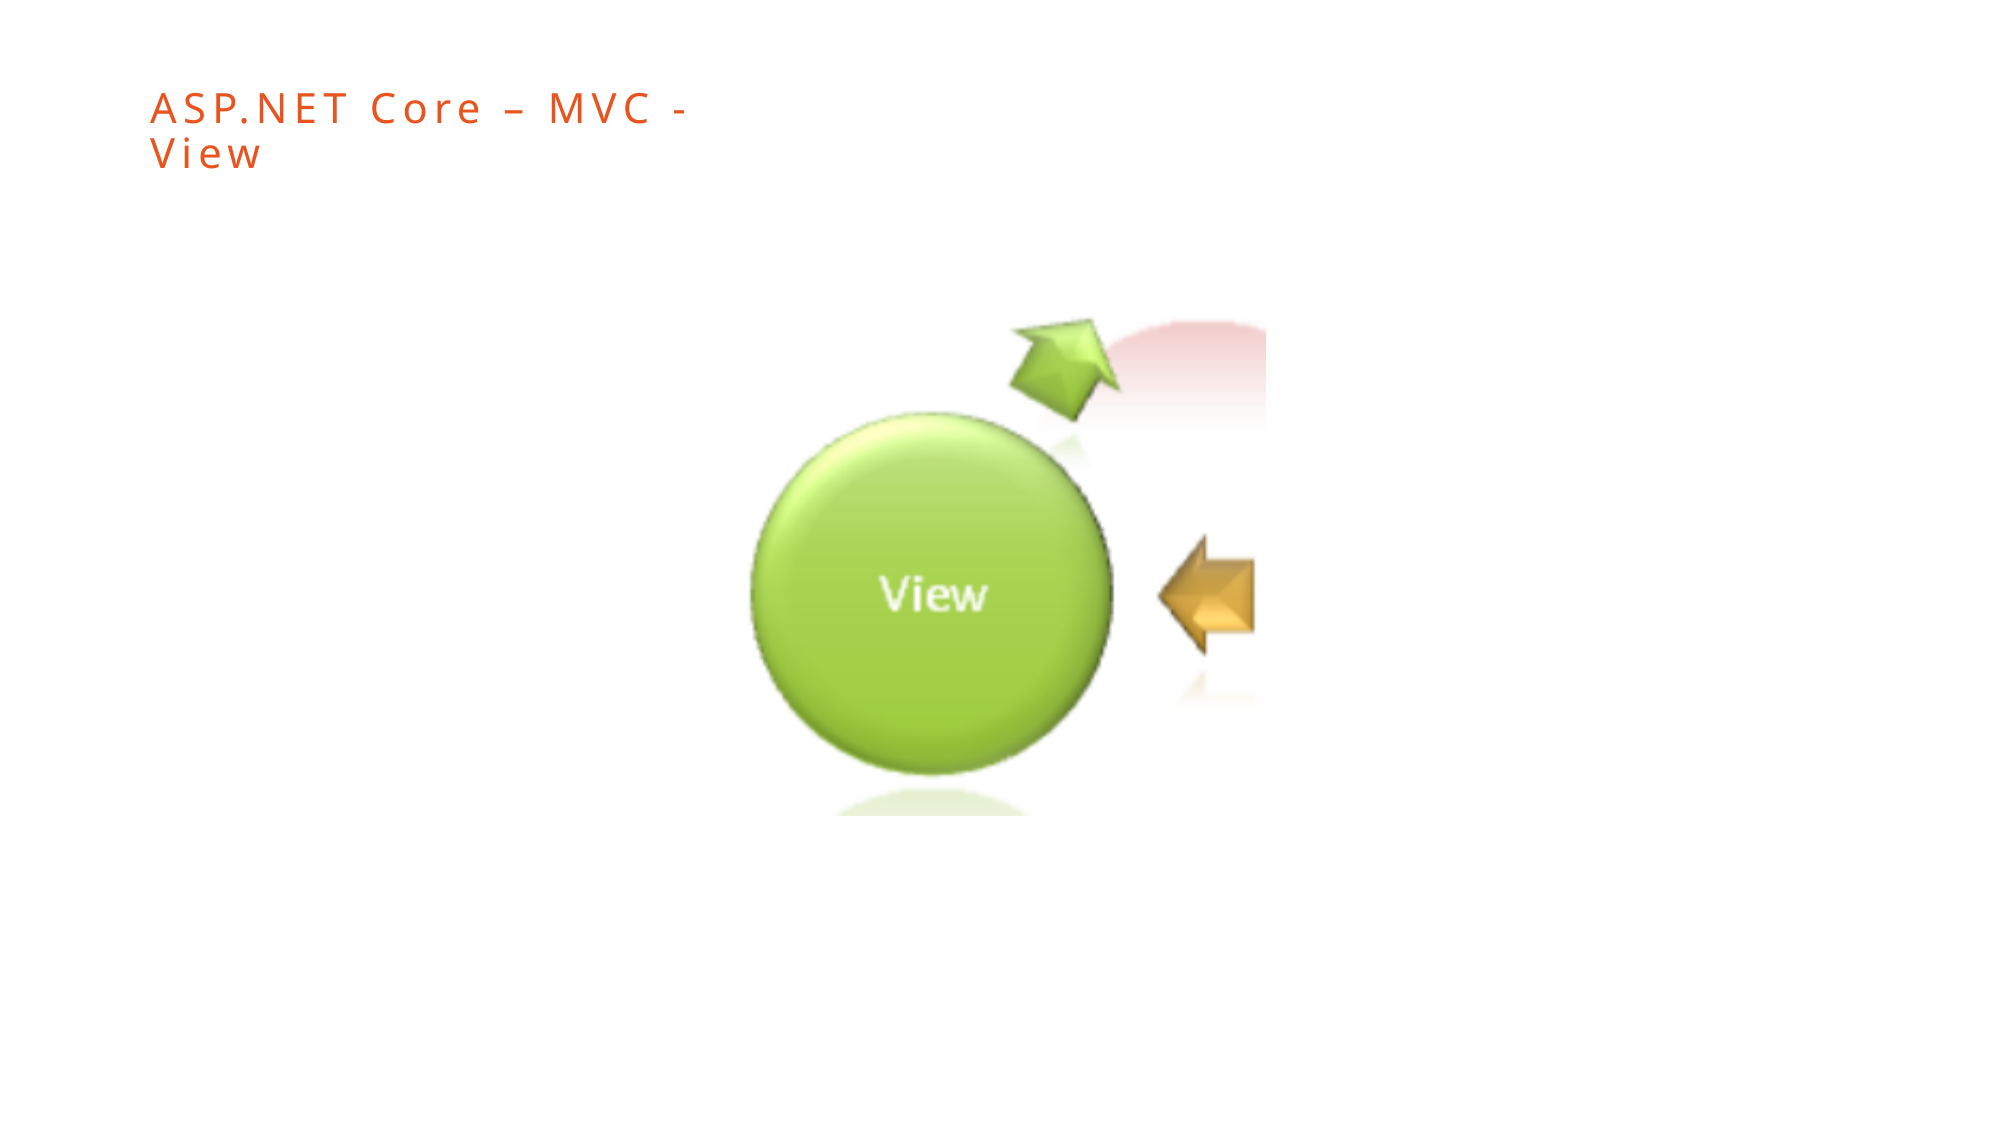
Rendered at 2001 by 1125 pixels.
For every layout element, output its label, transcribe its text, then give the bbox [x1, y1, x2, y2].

title ASP.NET Core – MVC - View [135, 113, 819, 186]
picture [734, 309, 1266, 816]
